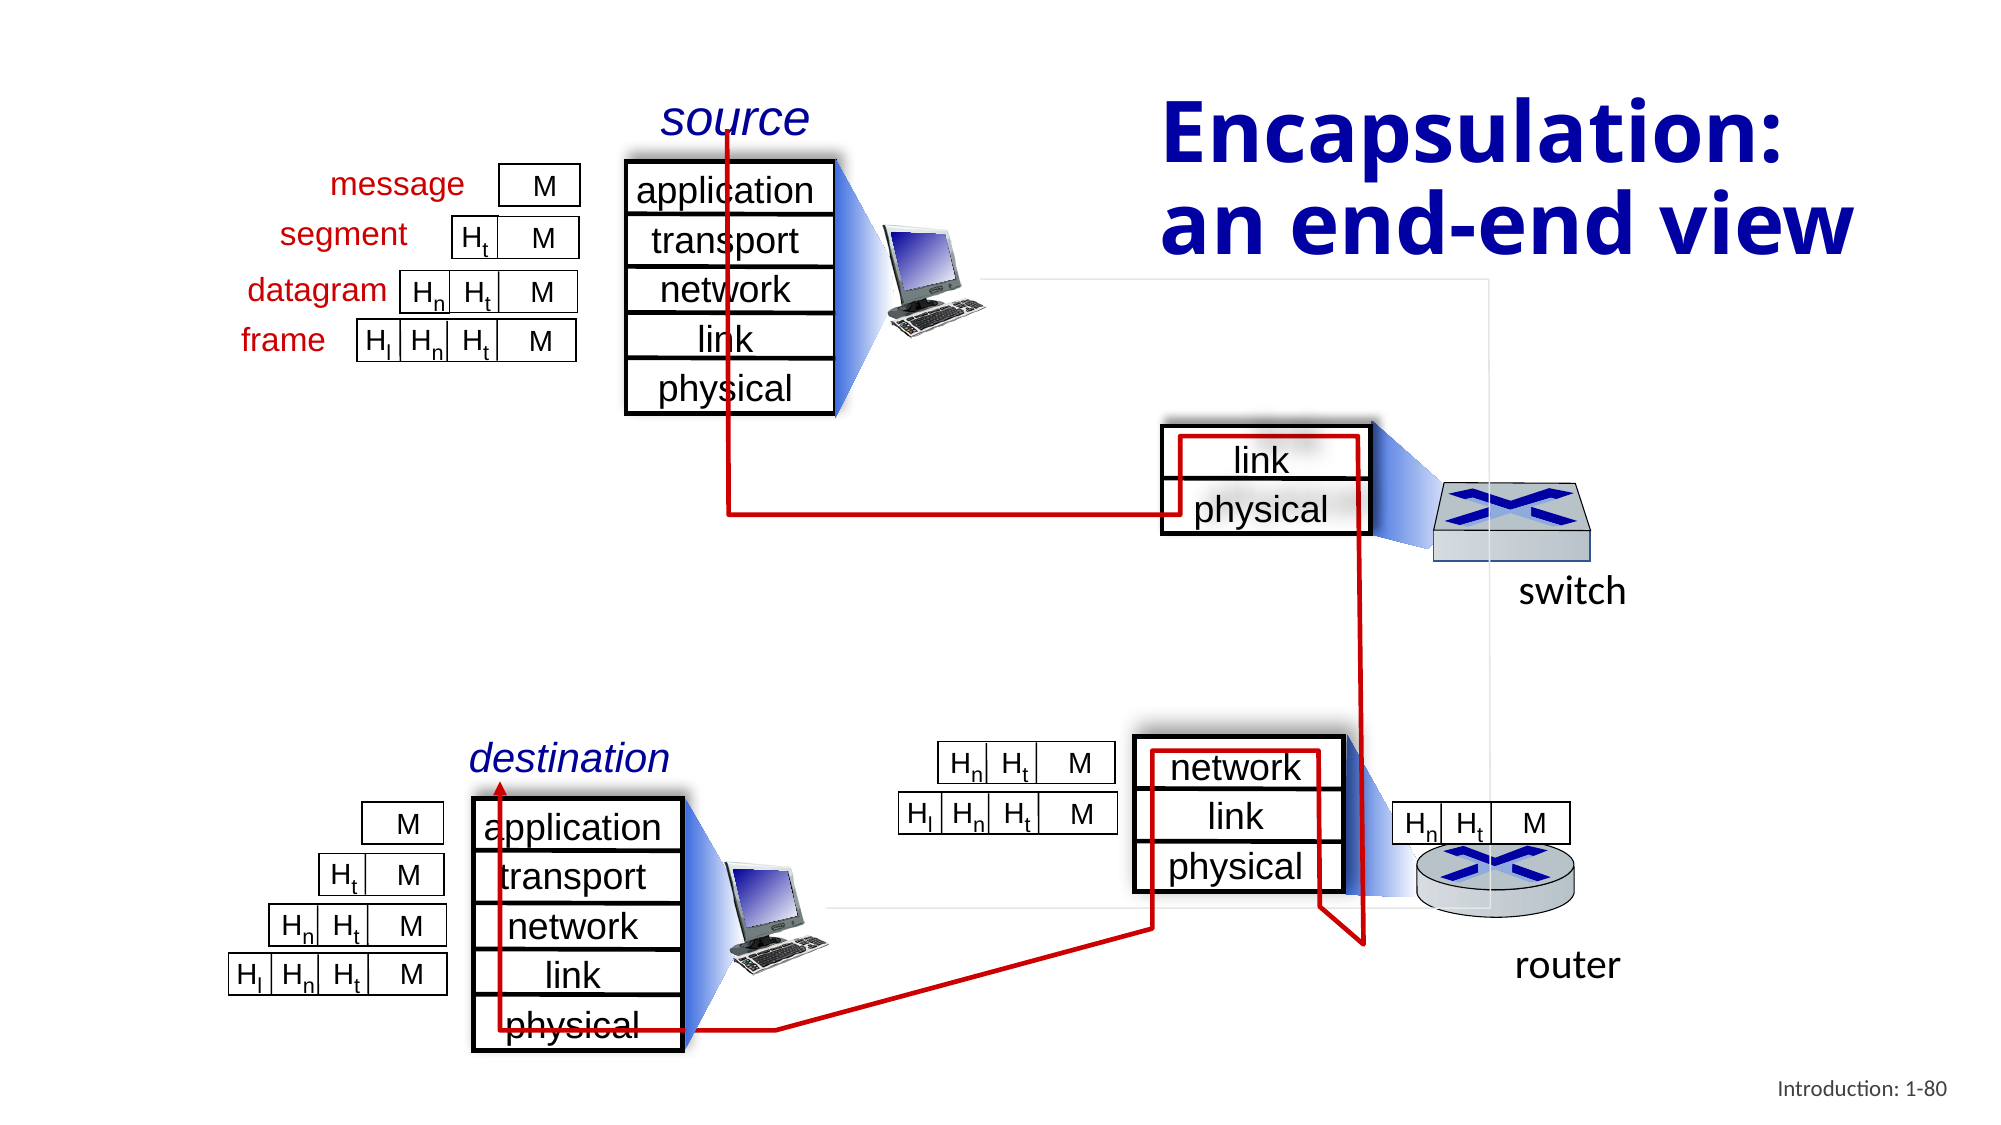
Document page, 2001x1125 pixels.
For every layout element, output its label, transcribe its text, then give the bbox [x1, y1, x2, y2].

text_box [399, 266, 454, 315]
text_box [353, 314, 597, 365]
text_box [489, 159, 601, 210]
text_box application transport network link physical [617, 154, 718, 417]
text_box source [645, 78, 826, 154]
text_box destination [453, 723, 520, 789]
text_box [1153, 789, 1319, 841]
title Encapsulation: an end-end view [1144, 43, 1914, 320]
text_box [922, 279, 1490, 514]
text_box application transport network link physical [728, 154, 834, 214]
text_box link physical [1153, 423, 1370, 538]
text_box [318, 848, 465, 899]
text_box switch [1503, 555, 1643, 621]
text_box [493, 129, 1364, 1031]
text_box application transport network link physical [728, 267, 834, 312]
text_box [937, 737, 1136, 787]
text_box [895, 787, 1138, 838]
text_box [685, 799, 721, 1049]
text_box datagram [232, 260, 403, 316]
text_box message [315, 155, 481, 210]
text_box segment [265, 205, 423, 260]
text_box [834, 157, 879, 420]
text_box application transport network link physical [728, 313, 834, 358]
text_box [450, 211, 600, 262]
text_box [224, 948, 468, 999]
text_box [1153, 842, 1321, 909]
text_box application transport network link physical [464, 790, 681, 1054]
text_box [1392, 797, 1591, 848]
text_box application transport network link physical [728, 215, 834, 266]
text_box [268, 899, 468, 950]
text_box application transport network link physical [729, 359, 834, 417]
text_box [352, 797, 465, 848]
text_box [1360, 532, 1491, 909]
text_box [879, 220, 1011, 347]
text_box [1153, 751, 1318, 788]
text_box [454, 266, 599, 316]
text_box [1433, 482, 1591, 561]
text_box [1416, 848, 1575, 918]
text_box router [1500, 929, 1637, 995]
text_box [721, 856, 854, 984]
slide_number Introduction: 1-80 [1512, 1056, 1963, 1117]
text_box frame [226, 311, 341, 366]
